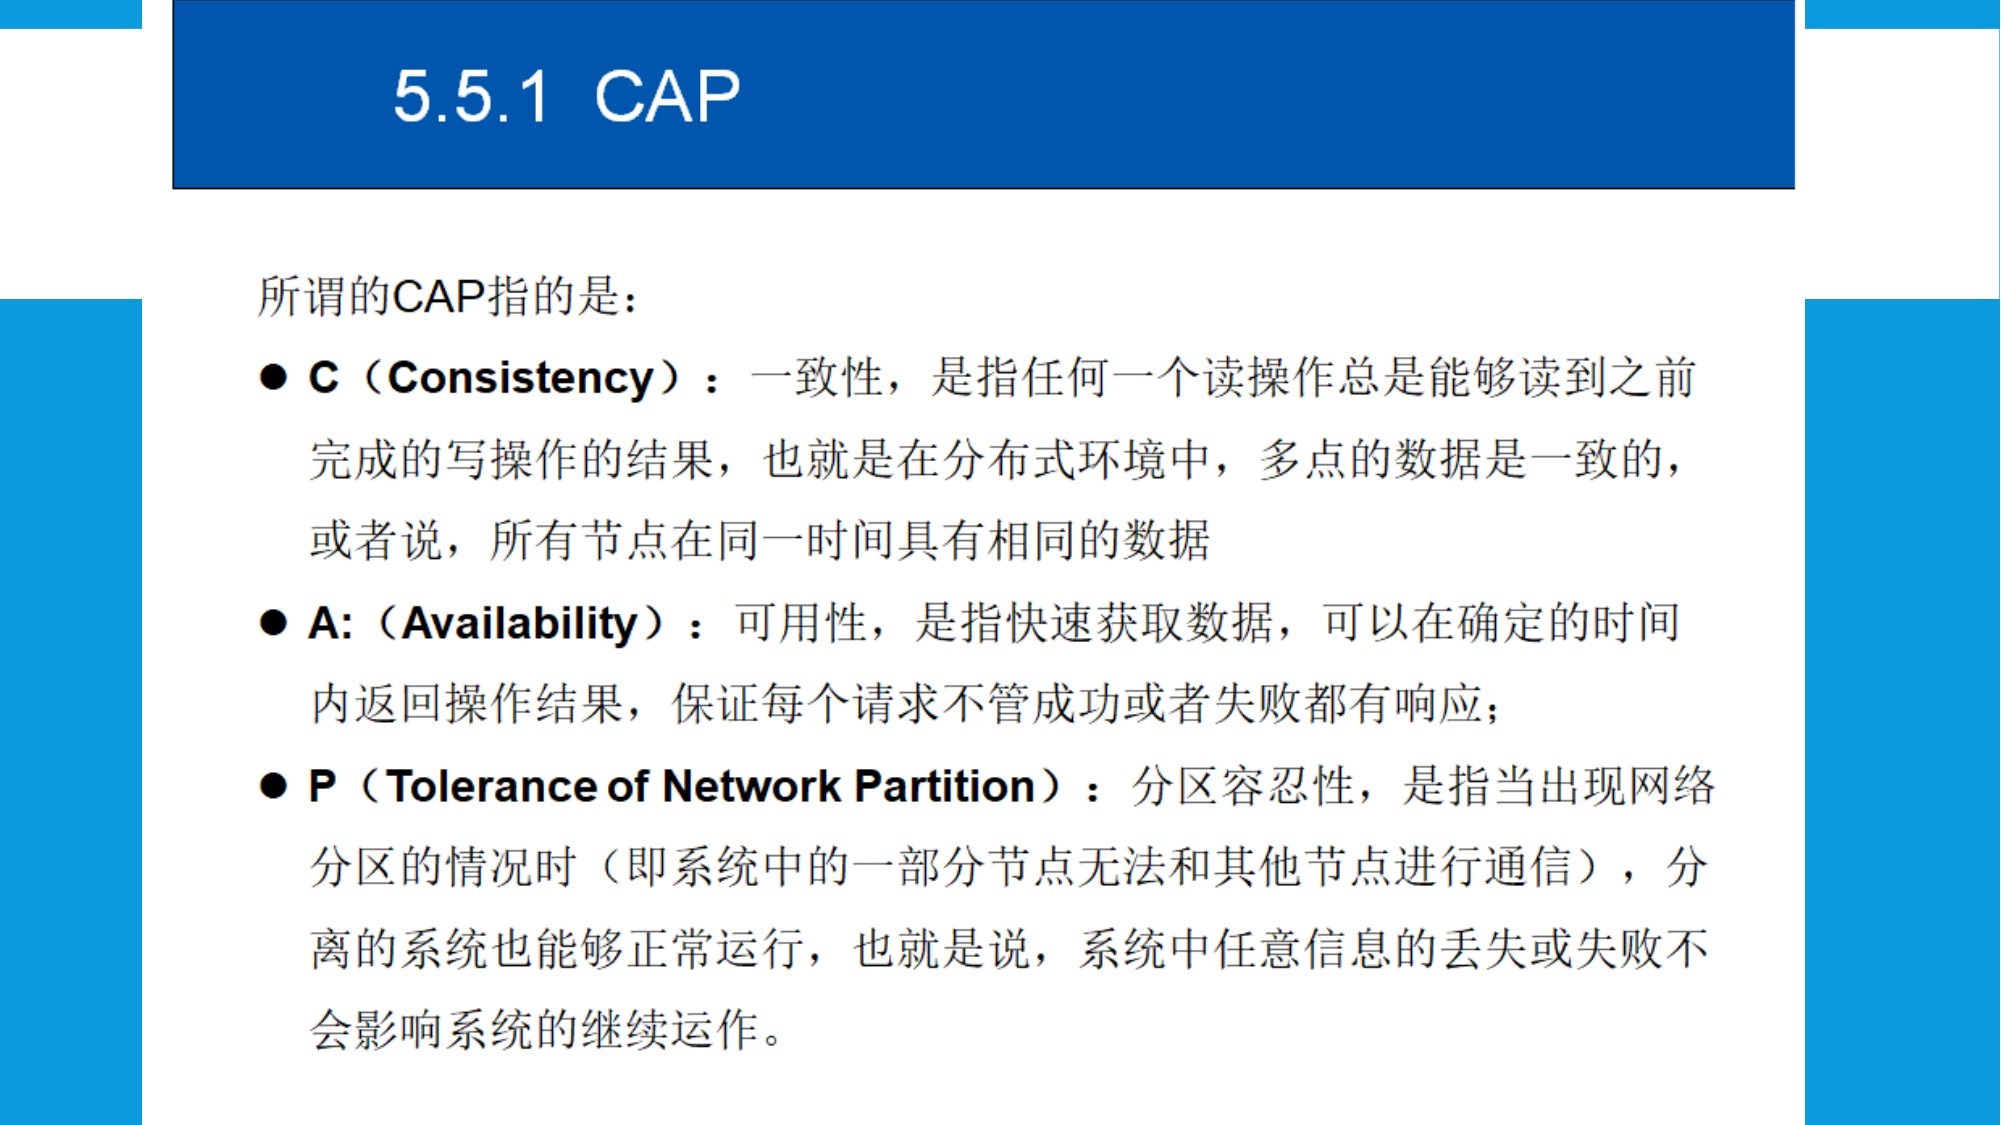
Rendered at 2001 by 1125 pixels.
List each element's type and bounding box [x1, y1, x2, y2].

picture [141, 0, 1805, 1125]
